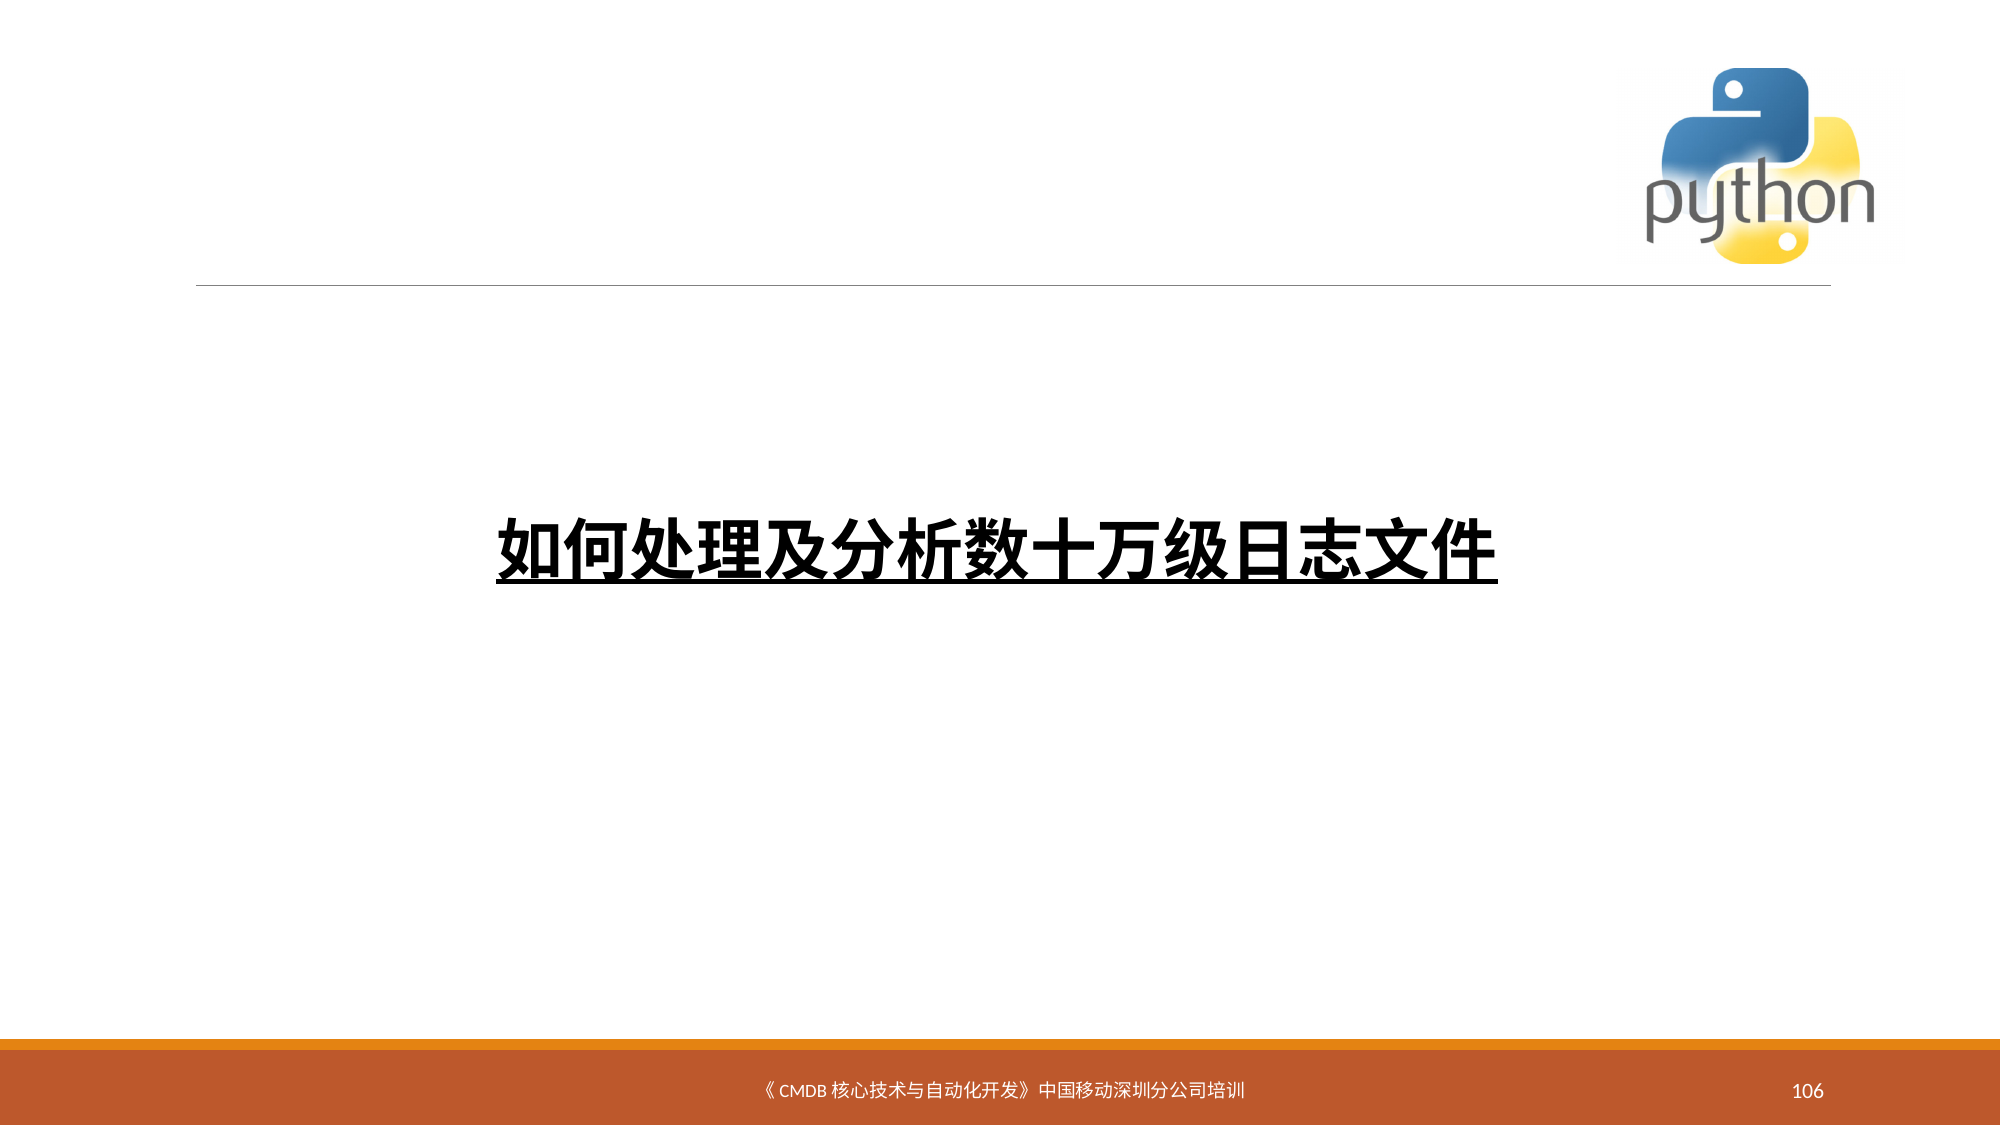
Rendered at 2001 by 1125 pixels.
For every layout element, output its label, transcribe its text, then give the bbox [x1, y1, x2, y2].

slide_number 106 [1624, 1059, 1840, 1120]
text_box 如何处理及分析数十万级日志文件 [481, 500, 1519, 595]
picture [1616, 68, 1906, 264]
footer 《CMDB核心技术与自动化开发》中国移动深圳分公司培训 [604, 1059, 1396, 1120]
